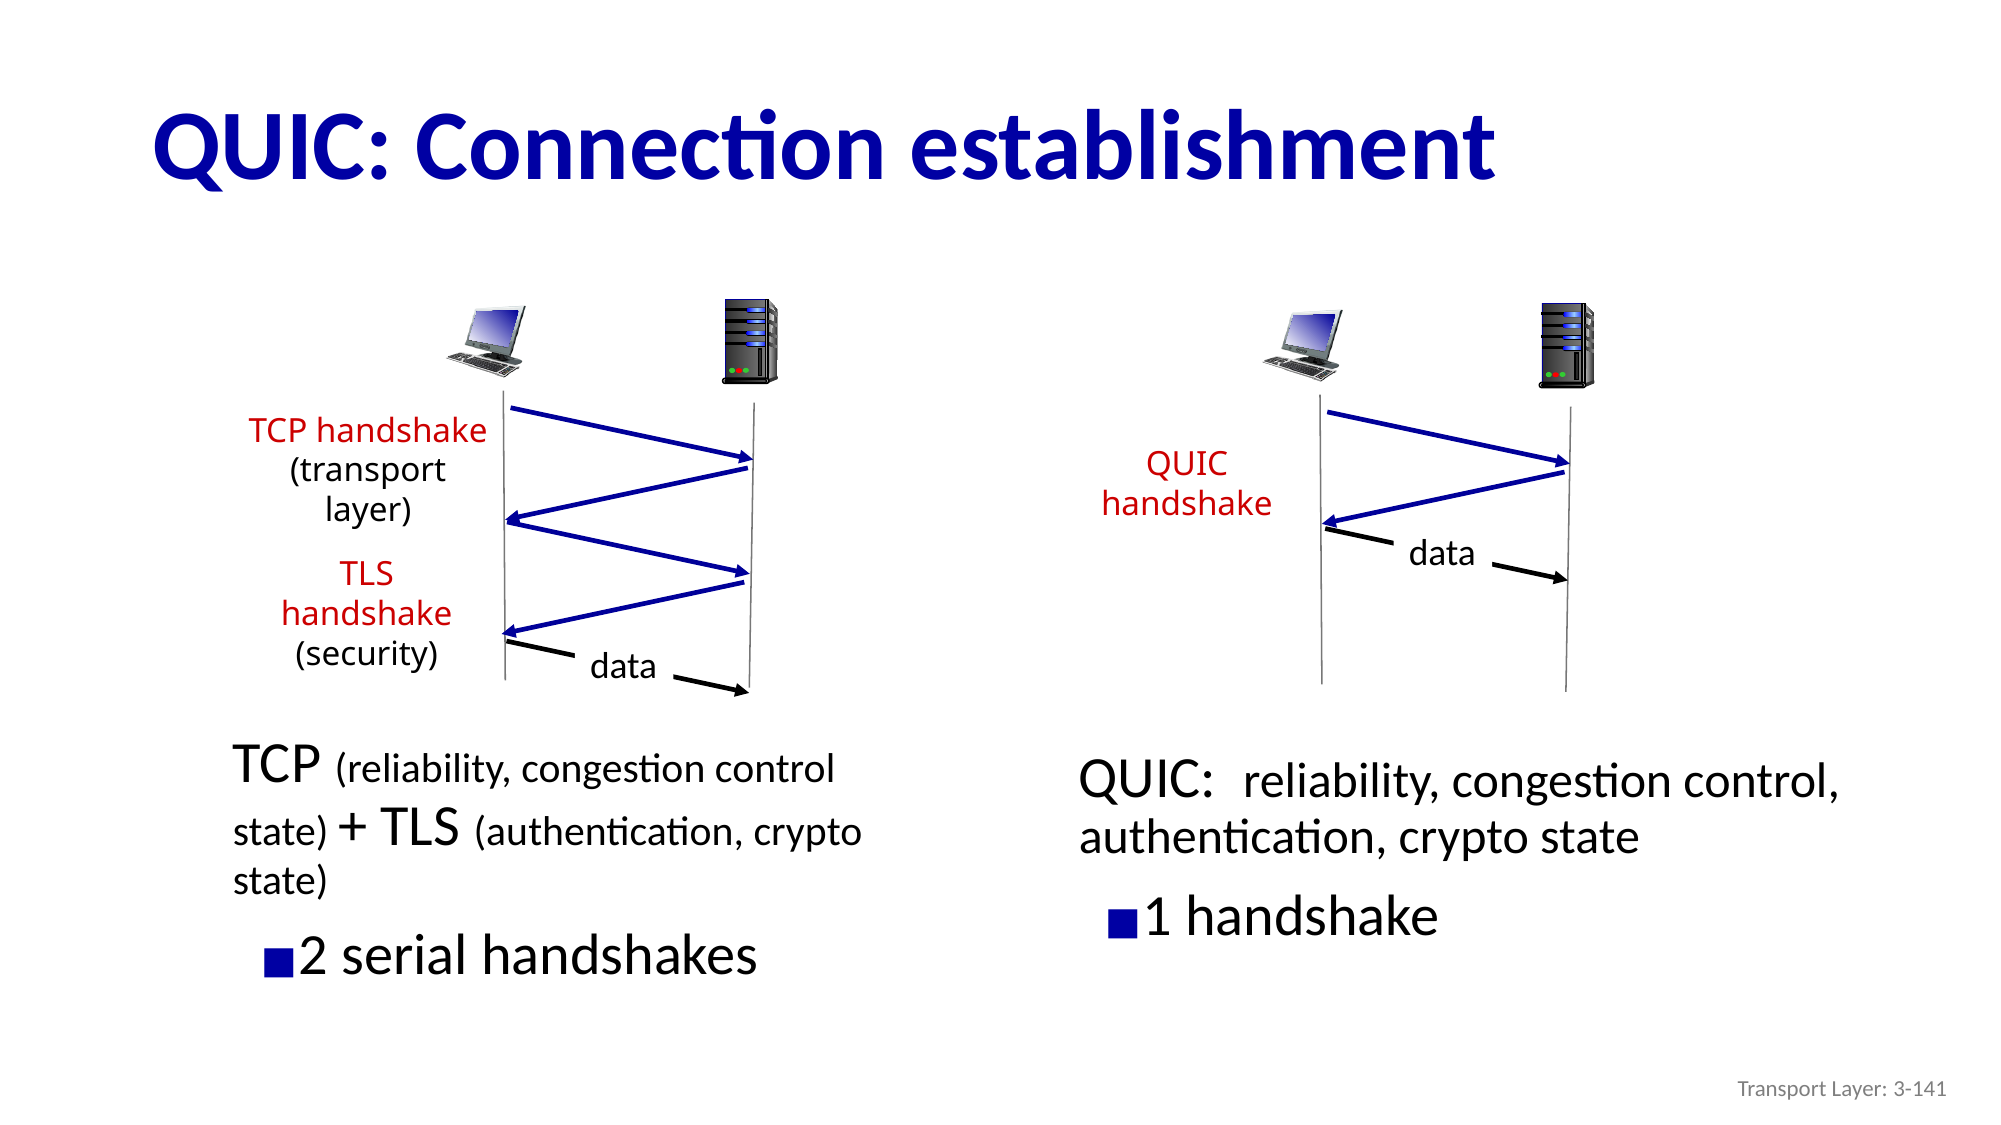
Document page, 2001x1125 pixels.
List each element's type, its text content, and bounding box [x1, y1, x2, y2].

text_box TCP handshake (transport layer) [231, 401, 498, 536]
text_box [748, 578, 755, 688]
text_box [501, 581, 745, 635]
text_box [425, 302, 528, 383]
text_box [722, 299, 779, 384]
text_box TCP (reliability, congestion control state) + TLS (authentication, crypto state) 2 serial handshakes [196, 725, 927, 1069]
title QUIC: Connection establishment [137, 74, 1863, 221]
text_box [504, 467, 749, 520]
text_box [506, 521, 750, 575]
slide_number Transport Layer: 3- [1512, 1056, 1963, 1117]
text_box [510, 407, 754, 460]
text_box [1042, 303, 1878, 1084]
text_box TLS handshake (security) [239, 544, 495, 680]
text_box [748, 402, 755, 409]
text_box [506, 640, 750, 694]
